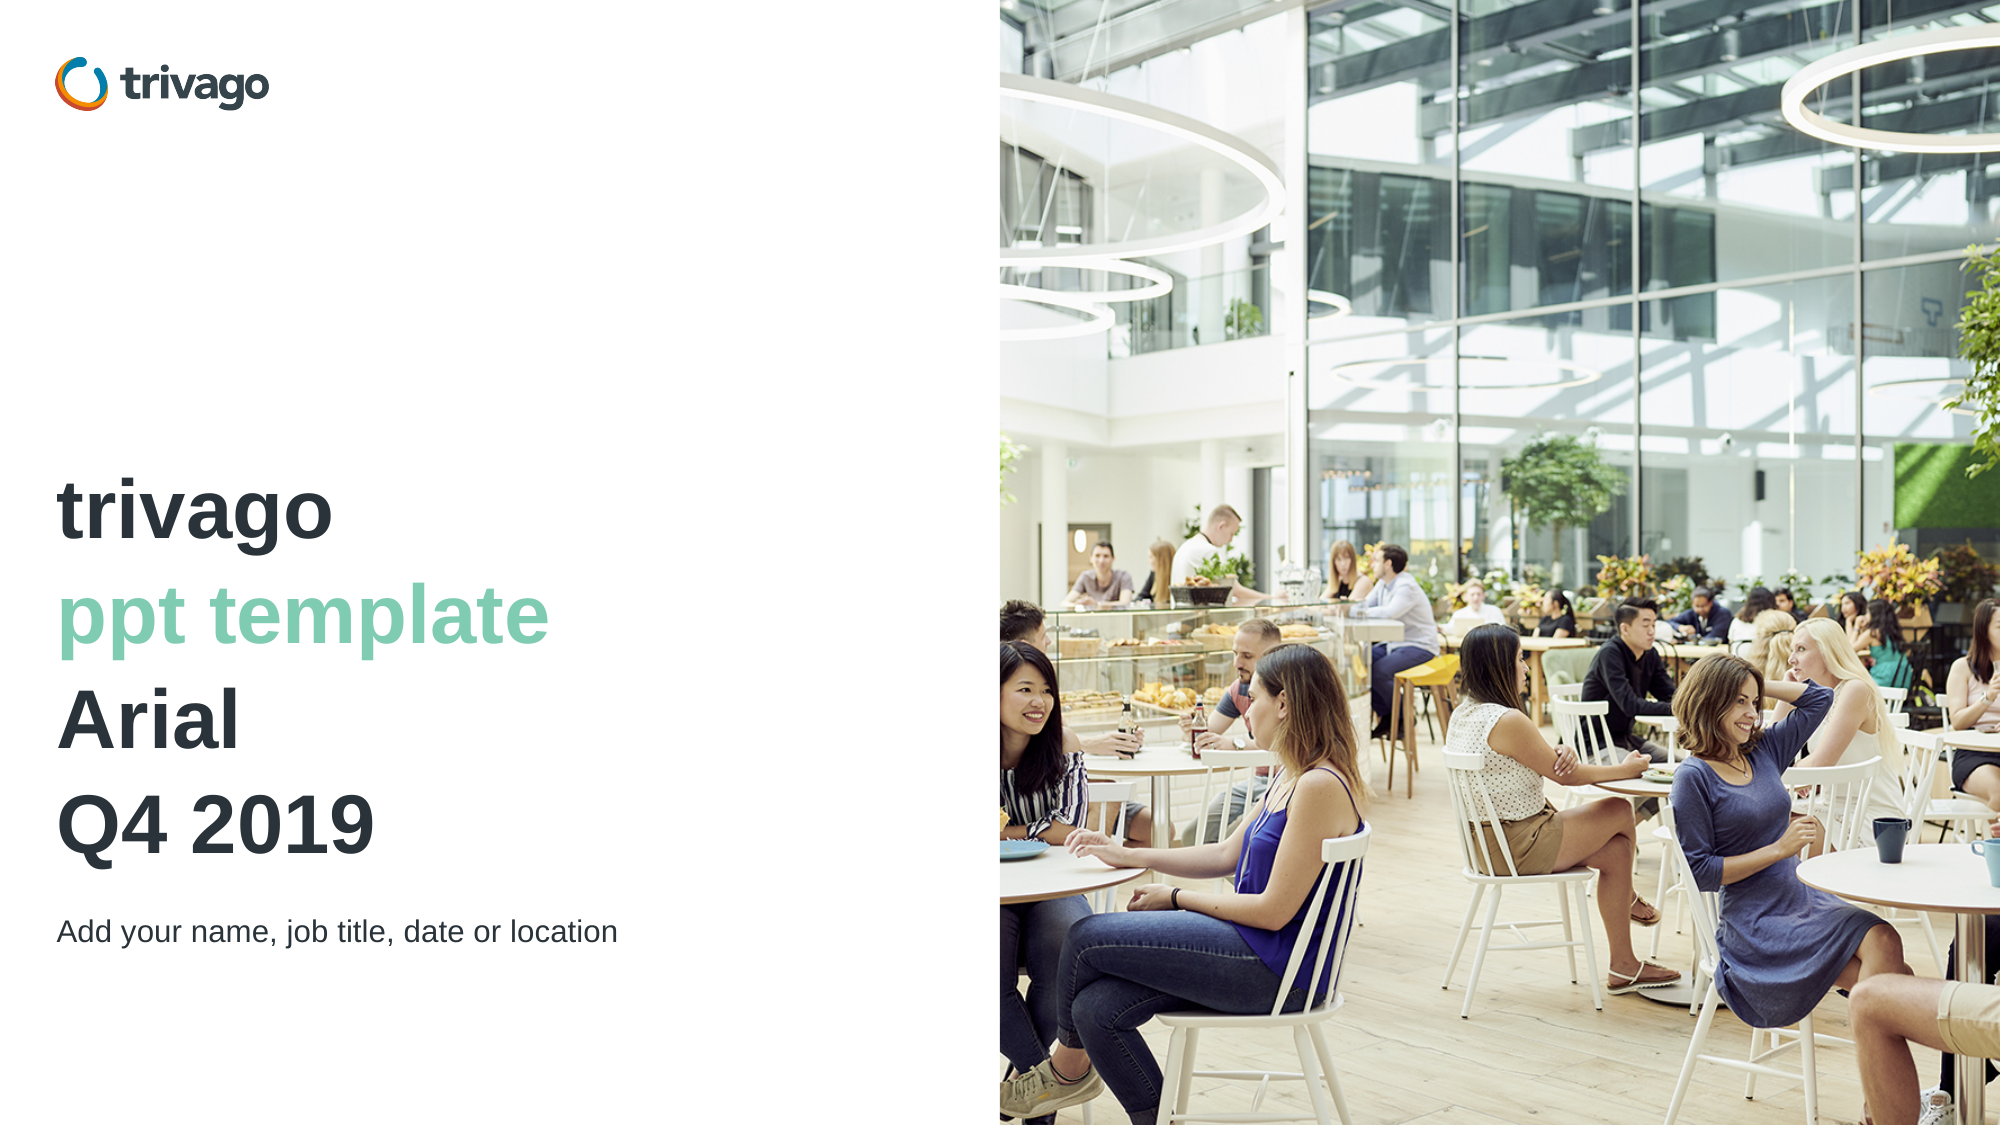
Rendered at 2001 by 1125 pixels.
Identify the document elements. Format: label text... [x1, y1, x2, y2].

picture [55, 57, 269, 111]
list Add your name, job title, date or location [56, 911, 818, 1041]
title trivago ppt template Arial Q4 2019 [56, 228, 818, 870]
picture [999, 0, 2000, 1125]
